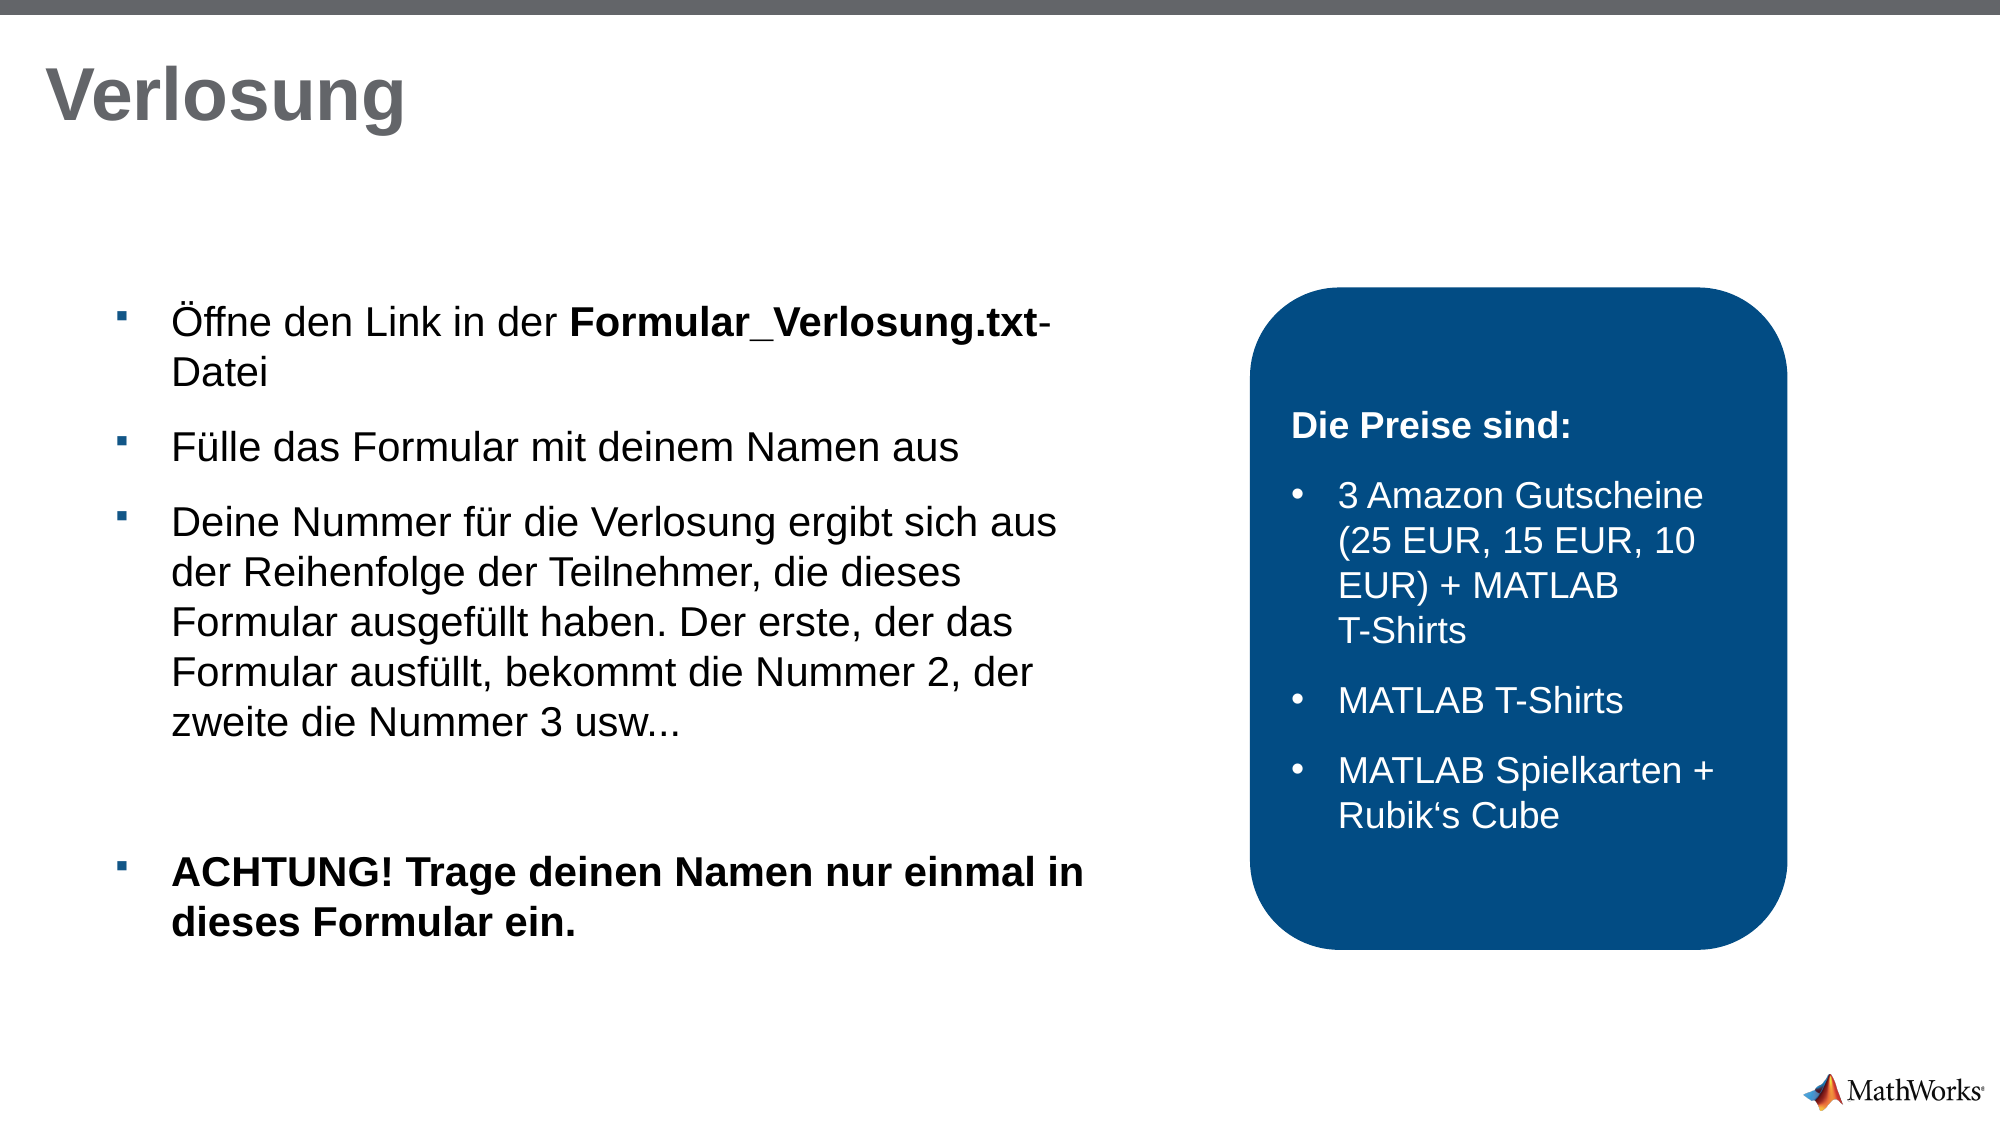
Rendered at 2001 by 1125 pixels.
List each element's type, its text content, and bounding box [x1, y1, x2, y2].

picture [1803, 1073, 1985, 1111]
text_box Öffne den Link in der Formular_Verlosung.txt-Datei Fülle das Formular mit deinem Namen aus Deine Nummer für die Verlosung ergibt sich aus der Reihenfolge der Teilnehmer, die dieses Formular ausgefüllt haben. Der erste, der das Formular ausfüllt, bekommt die Nummer 2, der zweite die Nummer 3 usw... ACHTUNG! Trage deinen Namen nur einmal in dieses Formular ein. [99, 287, 1113, 1000]
title Verlosung [0, 15, 2000, 165]
text_box Die Preise sind: 3 Amazon Gutscheine (25 EUR, 15 EUR, 10 EUR) + MATLAB T-Shirts MATLAB T-Shirts MATLAB Spielkarten + Rubik‘s Cube [1247, 285, 1790, 952]
